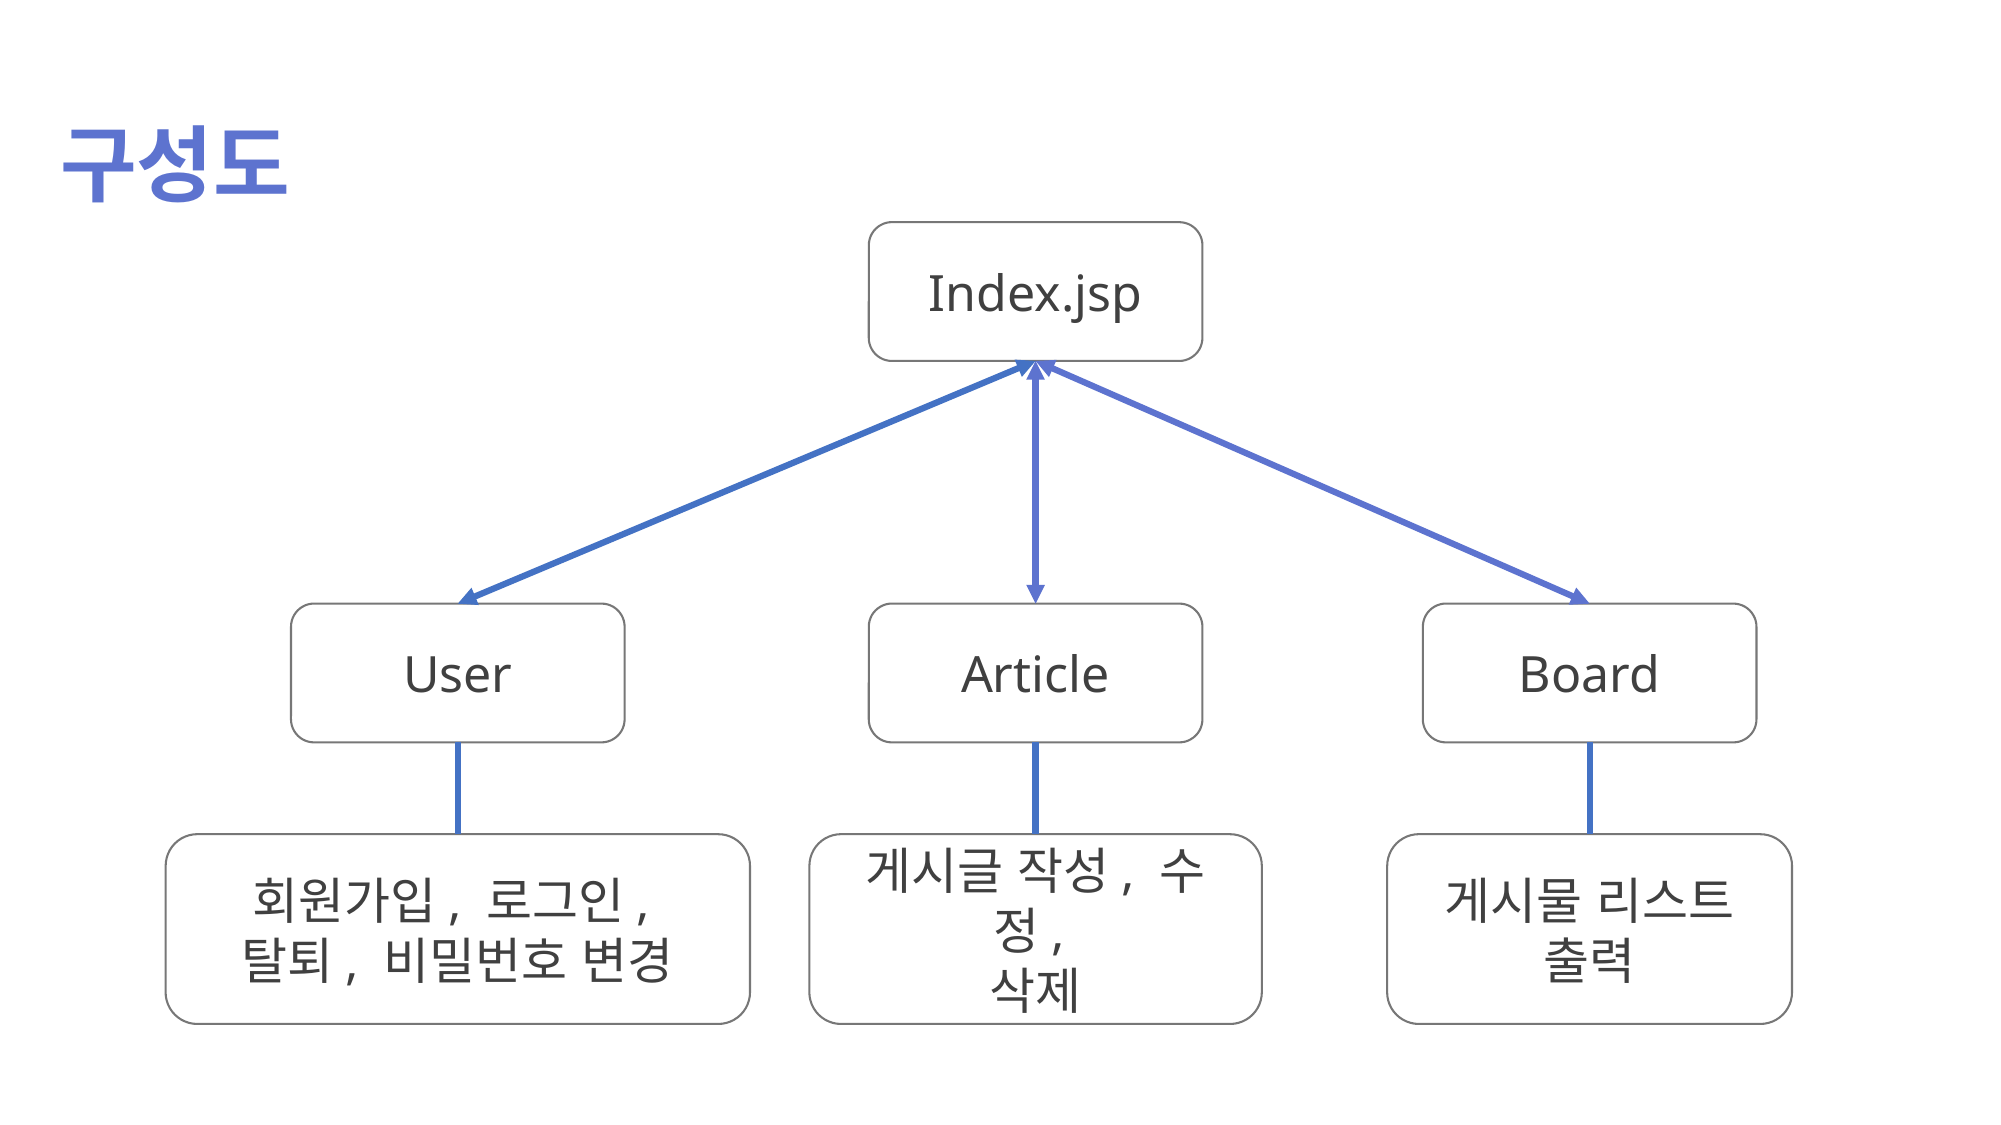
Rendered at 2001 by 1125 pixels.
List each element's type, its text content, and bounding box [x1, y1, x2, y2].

text_box 회원가입, 로그인, 탈퇴, 비밀번호 변경 [164, 833, 752, 1025]
text_box User [289, 602, 626, 744]
text_box Article [867, 604, 1204, 744]
text_box 게시물 리스트 출력 [1386, 833, 1794, 1025]
text_box 구성도 [0, 100, 397, 221]
text_box Board [1421, 602, 1758, 744]
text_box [1036, 360, 1590, 604]
text_box Index.jsp [867, 221, 1204, 360]
text_box 게시글 작성, 수정, 삭제 [808, 833, 1263, 1025]
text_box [457, 360, 1036, 604]
